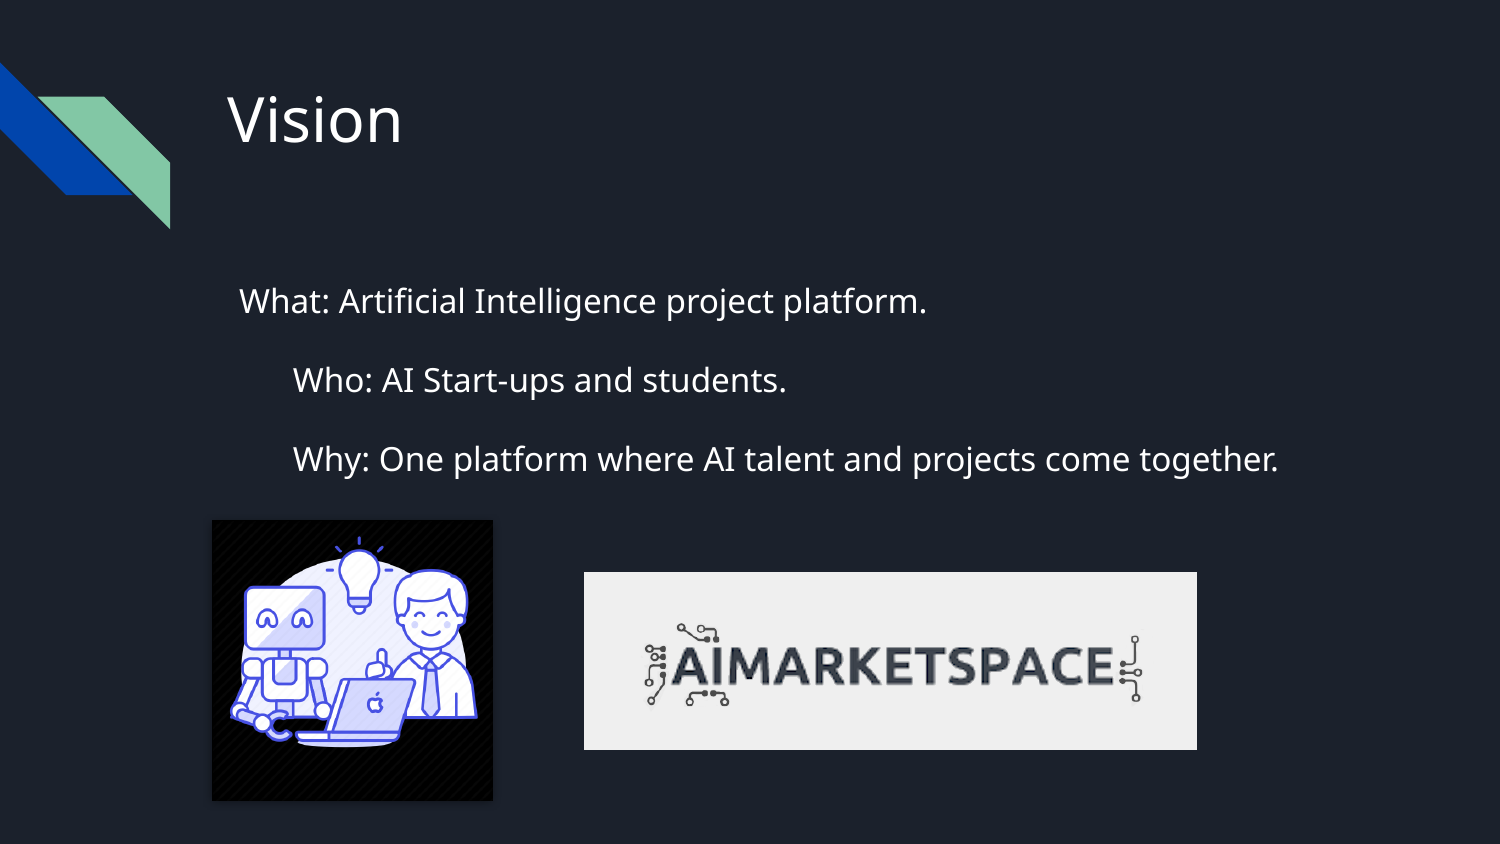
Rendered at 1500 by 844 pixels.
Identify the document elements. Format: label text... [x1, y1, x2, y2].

picture [212, 520, 493, 802]
title Vision [212, 64, 1368, 215]
picture [584, 571, 1197, 751]
list What: Artificial Intelligence project platform. Who: AI Start-ups and students. Why: One platform where AI talent and projects come together. [127, 258, 1373, 735]
